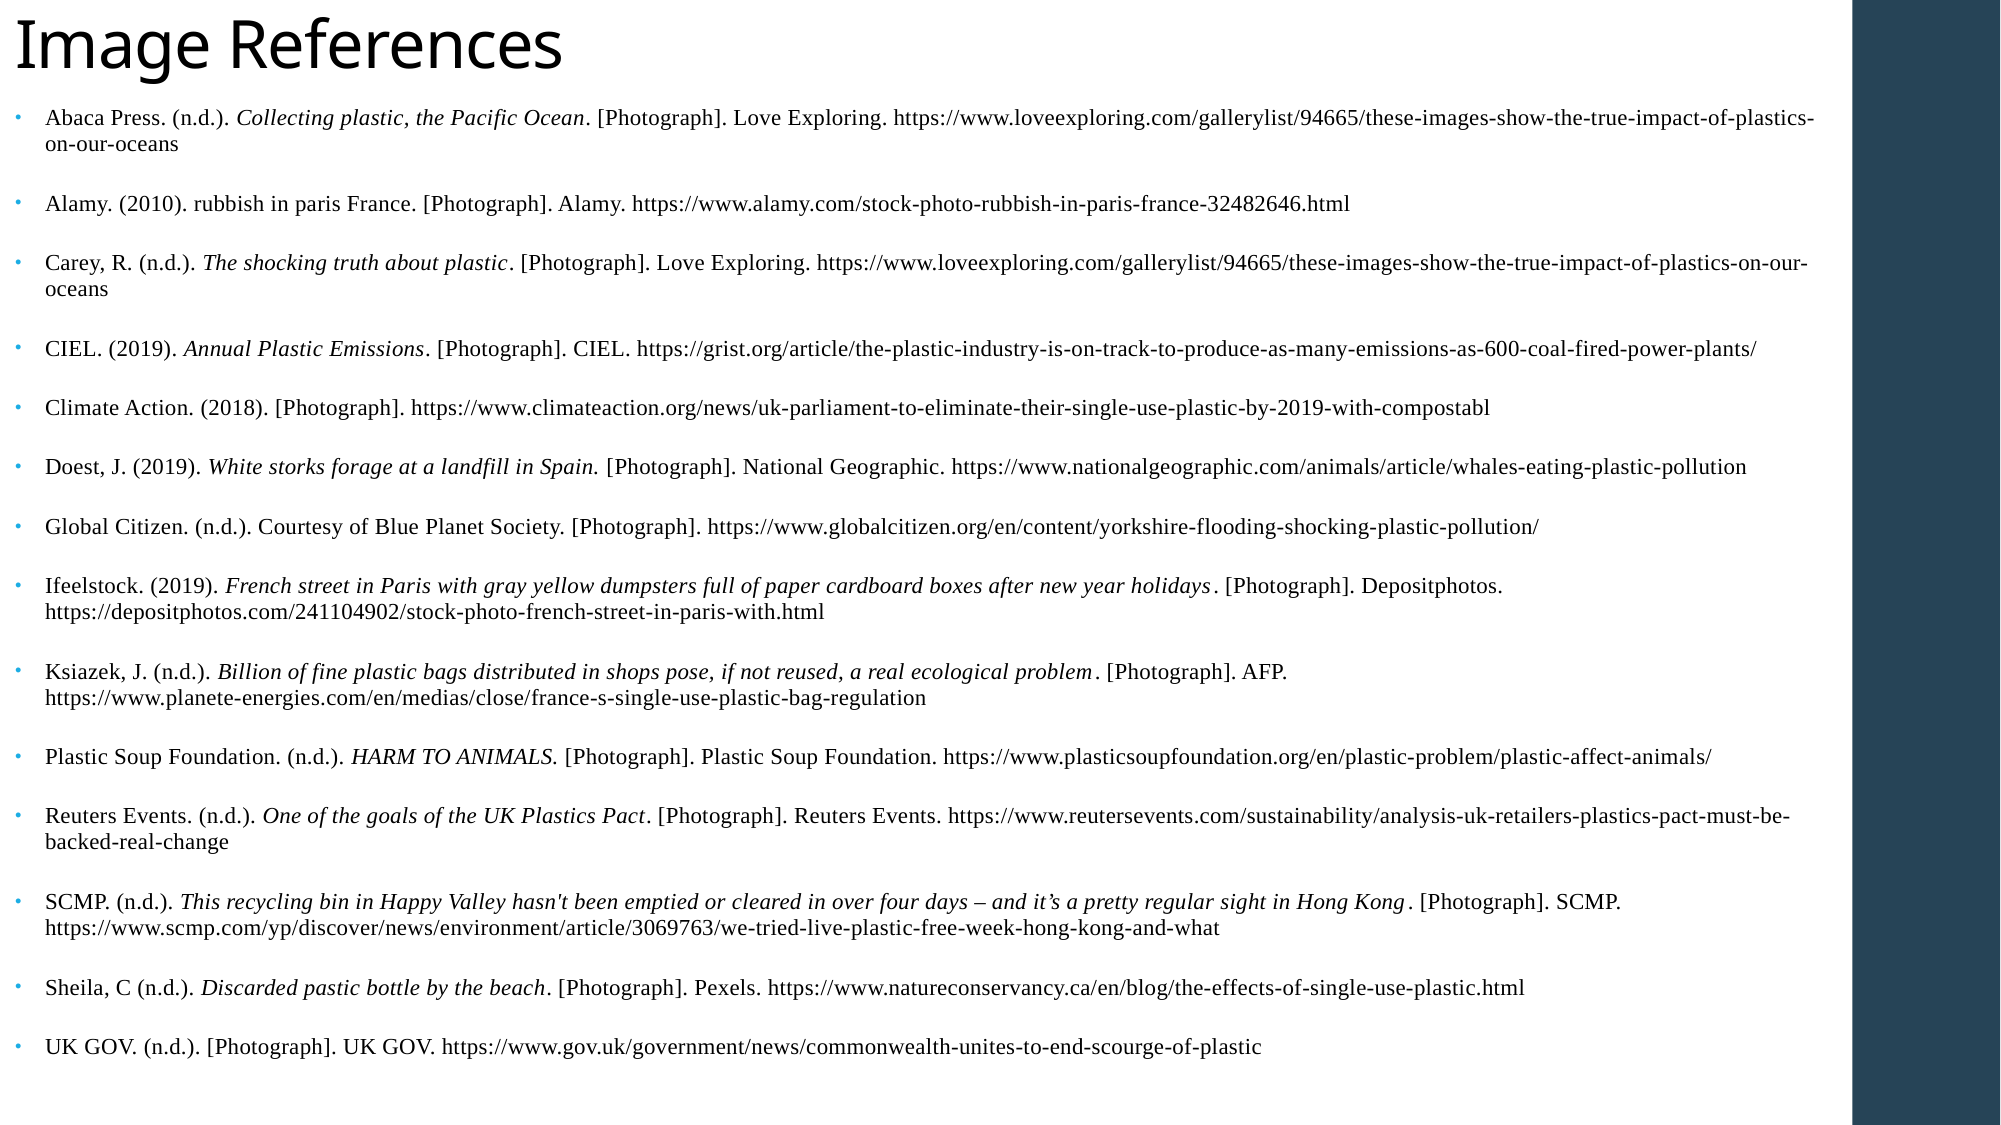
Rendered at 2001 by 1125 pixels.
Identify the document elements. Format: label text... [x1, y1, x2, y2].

title Image References [0, 0, 793, 91]
list Abaca Press. (n.d.). Collecting plastic, the Pacific Ocean. [Photograph]. Love Exploring. https://www.loveexploring.com/gallerylist/94665/these-images-show-the-true-impact-of-plastics-on-our-oceans Alamy. (2010). rubbish in paris France. [Photograph]. Alamy. https://www.alamy.com/stock-photo-rubbish-in-paris-france-32482646.html Carey, R. (n.d.). The shocking truth about plastic. [Photograph]. Love Exploring. https://www.loveexploring.com/gallerylist/94665/these-images-show-the-true-impact-of-plastics-on-our-oceans CIEL. (2019). Annual Plastic Emissions. [Photograph]. CIEL. https://grist.org/article/the-plastic-industry-is-on-track-to-produce-as-many-emissions-as-600-coal-fired-power-plants/ Climate Action. (2018). [Photograph]. https://www.climateaction.org/news/uk-parliament-to-eliminate-their-single-use-plastic-by-2019-with-compostabl Doest, J. (2019). White storks forage at a landfill in Spain. [Photograph]. National Geographic. https://www.nationalgeographic.com/animals/article/whales-eating-plastic-pollution Global Citizen. (n.d.). Courtesy of Blue Planet Society. [Photograph]. https://www.globalcitizen.org/en/content/yorkshire-flooding-shocking-plastic-pollution/ Ifeelstock. (2019). French street in Paris with gray yellow dumpsters full of paper cardboard boxes after new year holidays. [Photograph]. Depositphotos. https://depositphotos.com/241104902/stock-photo-french-street-in-paris-with.html Ksiazek, J. (n.d.). Billion of fine plastic bags distributed in shops pose, if not reused, a real ecological problem. [Photograph]. AFP. https://www.planete-energies.com/en/medias/close/france-s-single-use-plastic-bag-regulation Plastic Soup Foundation. (n.d.). HARM TO ANIMALS. [Photograph]. Plastic Soup Foundation. https://www.plasticsoupfoundation.org/en/plastic-problem/plastic-affect-animals/ Reuters Events. (n.d.). One of the goals of the UK Plastics Pact. [Photograph]. Reuters Events. https://www.reutersevents.com/sustainability/analysis-uk-retailers-plastics-pact-must-be-backed-real-change SCMP. (n.d.). This recycling bin in Happy Valley hasn't been emptied or cleared in over four days – and it’s a pretty regular sight in Hong Kong. [Photograph]. SCMP. https://www.scmp.com/yp/discover/news/environment/article/3069763/we-tried-live-plastic-free-week-hong-kong-and-what Sheila, C (n.d.). Discarded pastic bottle by the beach. [Photograph]. Pexels. https://www.natureconservancy.ca/en/blog/the-effects-of-single-use-plastic.html UK GOV. (n.d.). [Photograph]. UK GOV. https://www.gov.uk/government/news/commonwealth-unites-to-end-scourge-of-plastic [0, 97, 1854, 1125]
